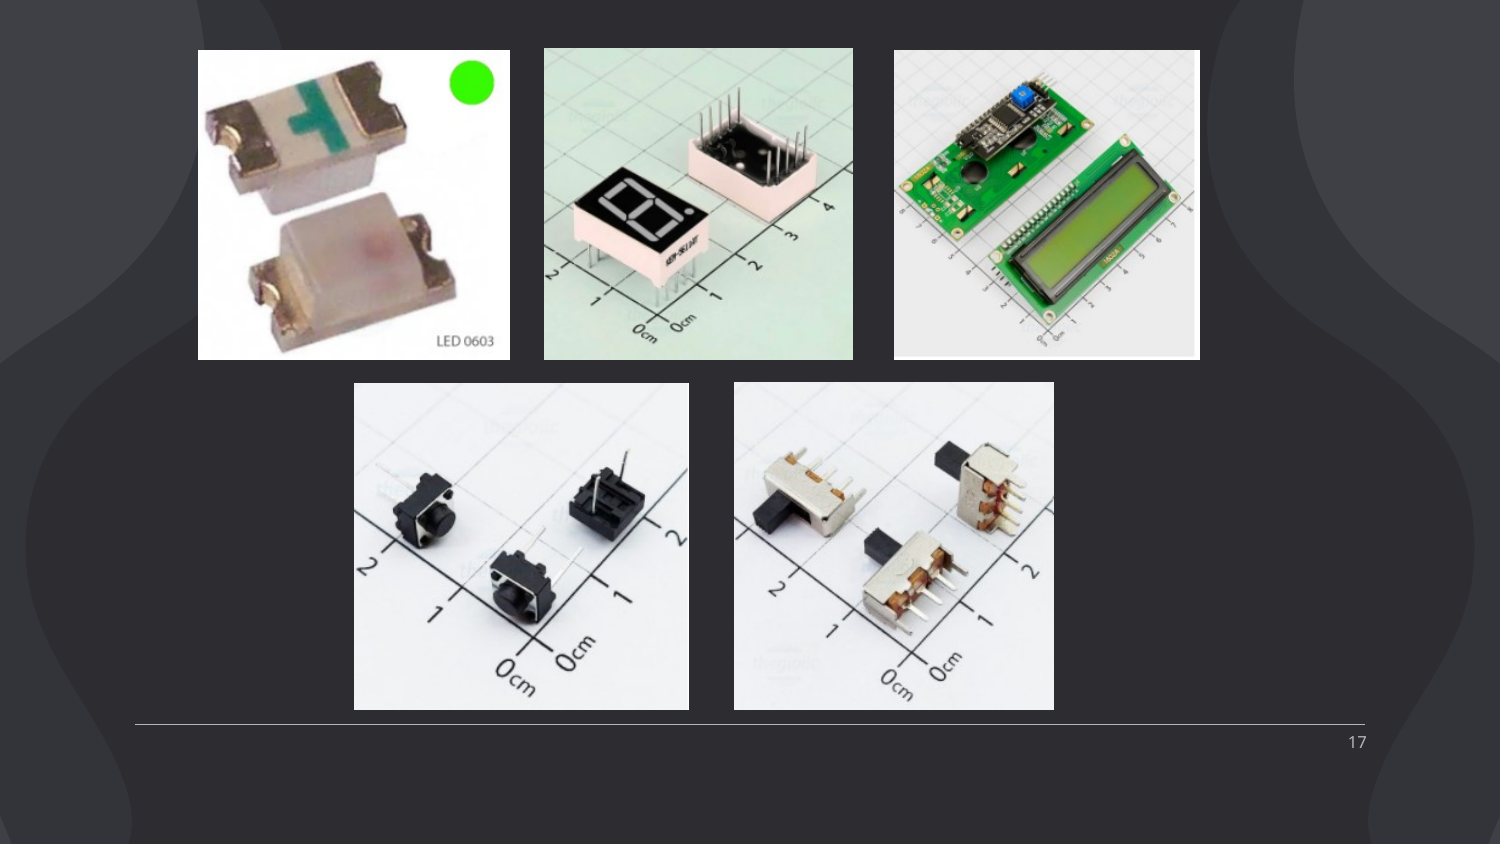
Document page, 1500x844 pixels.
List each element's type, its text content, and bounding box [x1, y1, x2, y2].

picture [544, 48, 853, 360]
picture [353, 382, 689, 711]
picture [198, 49, 511, 360]
picture [893, 49, 1201, 360]
slide_number 17 [1291, 731, 1382, 756]
picture [734, 381, 1054, 711]
